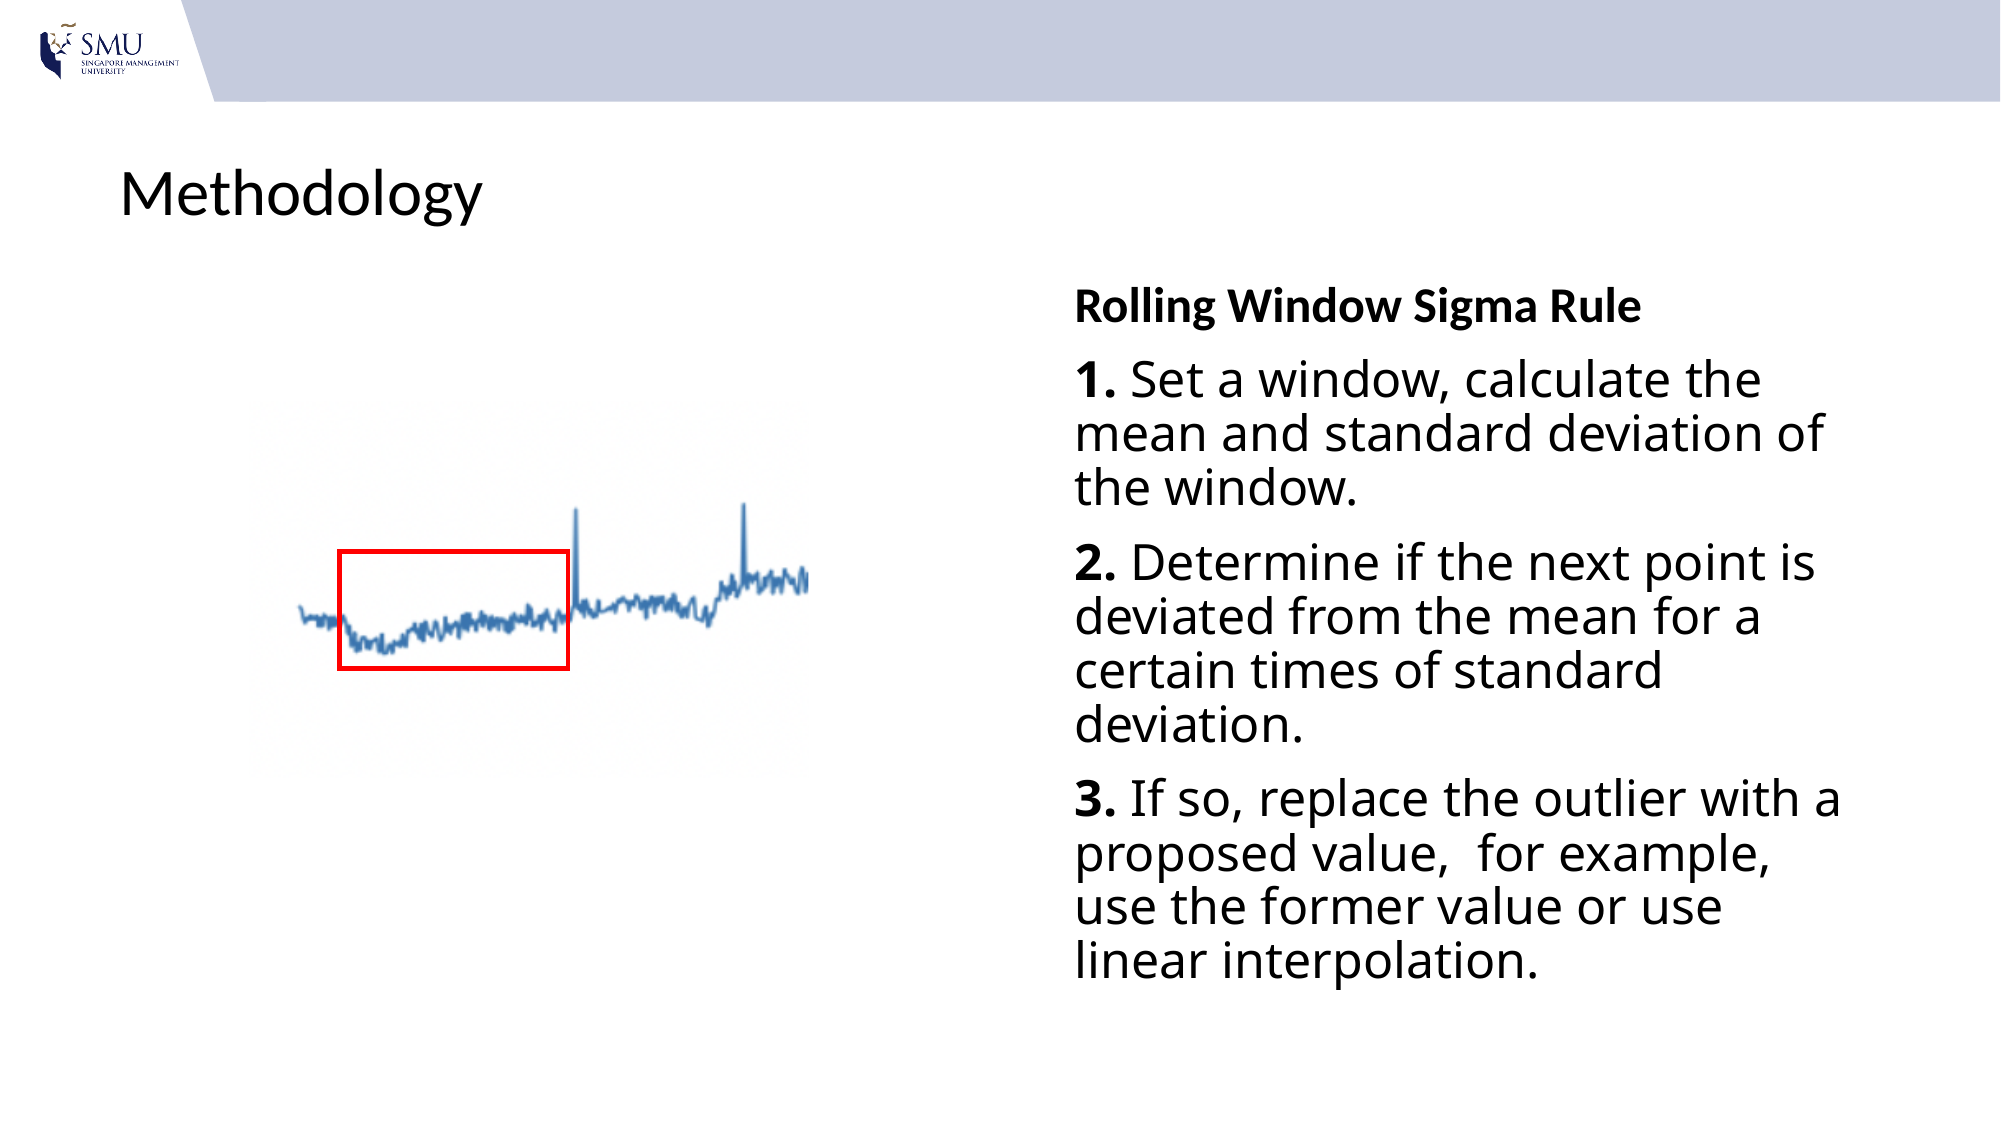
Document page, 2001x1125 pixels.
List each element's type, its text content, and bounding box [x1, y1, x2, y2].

text_box Methodology [119, 158, 1620, 258]
text_box Rolling Window Sigma Rule 1. Set a window, calculate the mean and standard deviation of the window. 2. Determine if the next point is deviated from the mean for a certain times of standard deviation. 3. If so, replace the outlier with a proposed value, for example, use the former value or use linear interpolation. [1059, 271, 1863, 1014]
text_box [249, 401, 809, 778]
picture [0, 0, 211, 102]
